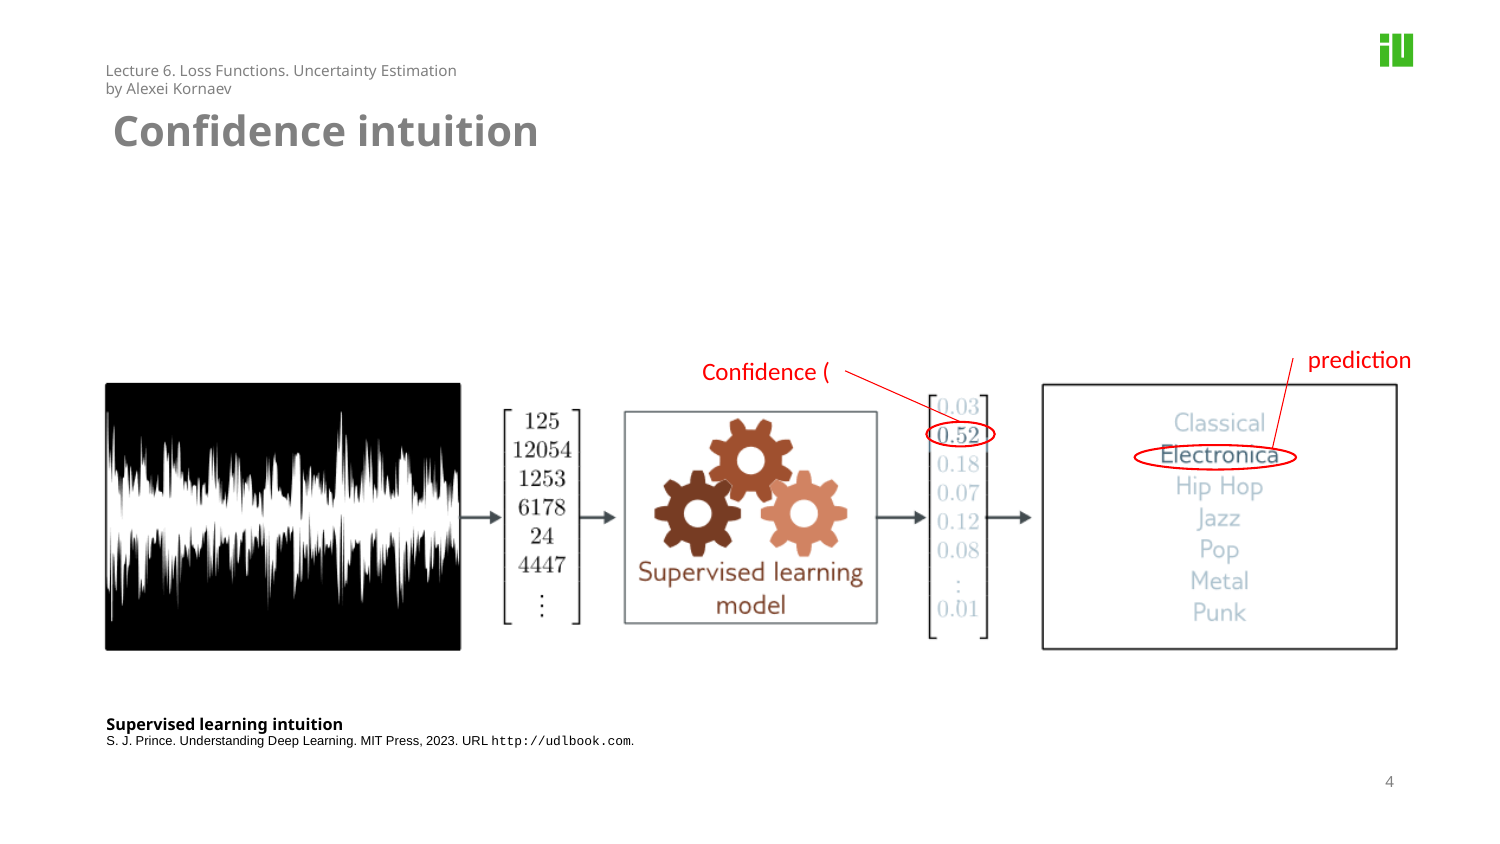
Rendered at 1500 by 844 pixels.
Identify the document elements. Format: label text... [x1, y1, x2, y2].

text_box Supervised learning intuition S. J. Prince. Understanding Deep Learning. MIT Press, 2023. URL http://udlbook.com. [98, 712, 652, 754]
title Confidence intuition [97, 102, 1414, 204]
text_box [1380, 33, 1414, 67]
slide_number 4 [1071, 759, 1410, 805]
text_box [895, 371, 961, 422]
picture [97, 358, 1412, 665]
text_box Lecture 6. Loss Functions. Uncertainty Estimation by Alexei Kornaev [98, 57, 605, 102]
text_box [1272, 358, 1293, 449]
text_box prediction [1293, 335, 1428, 381]
